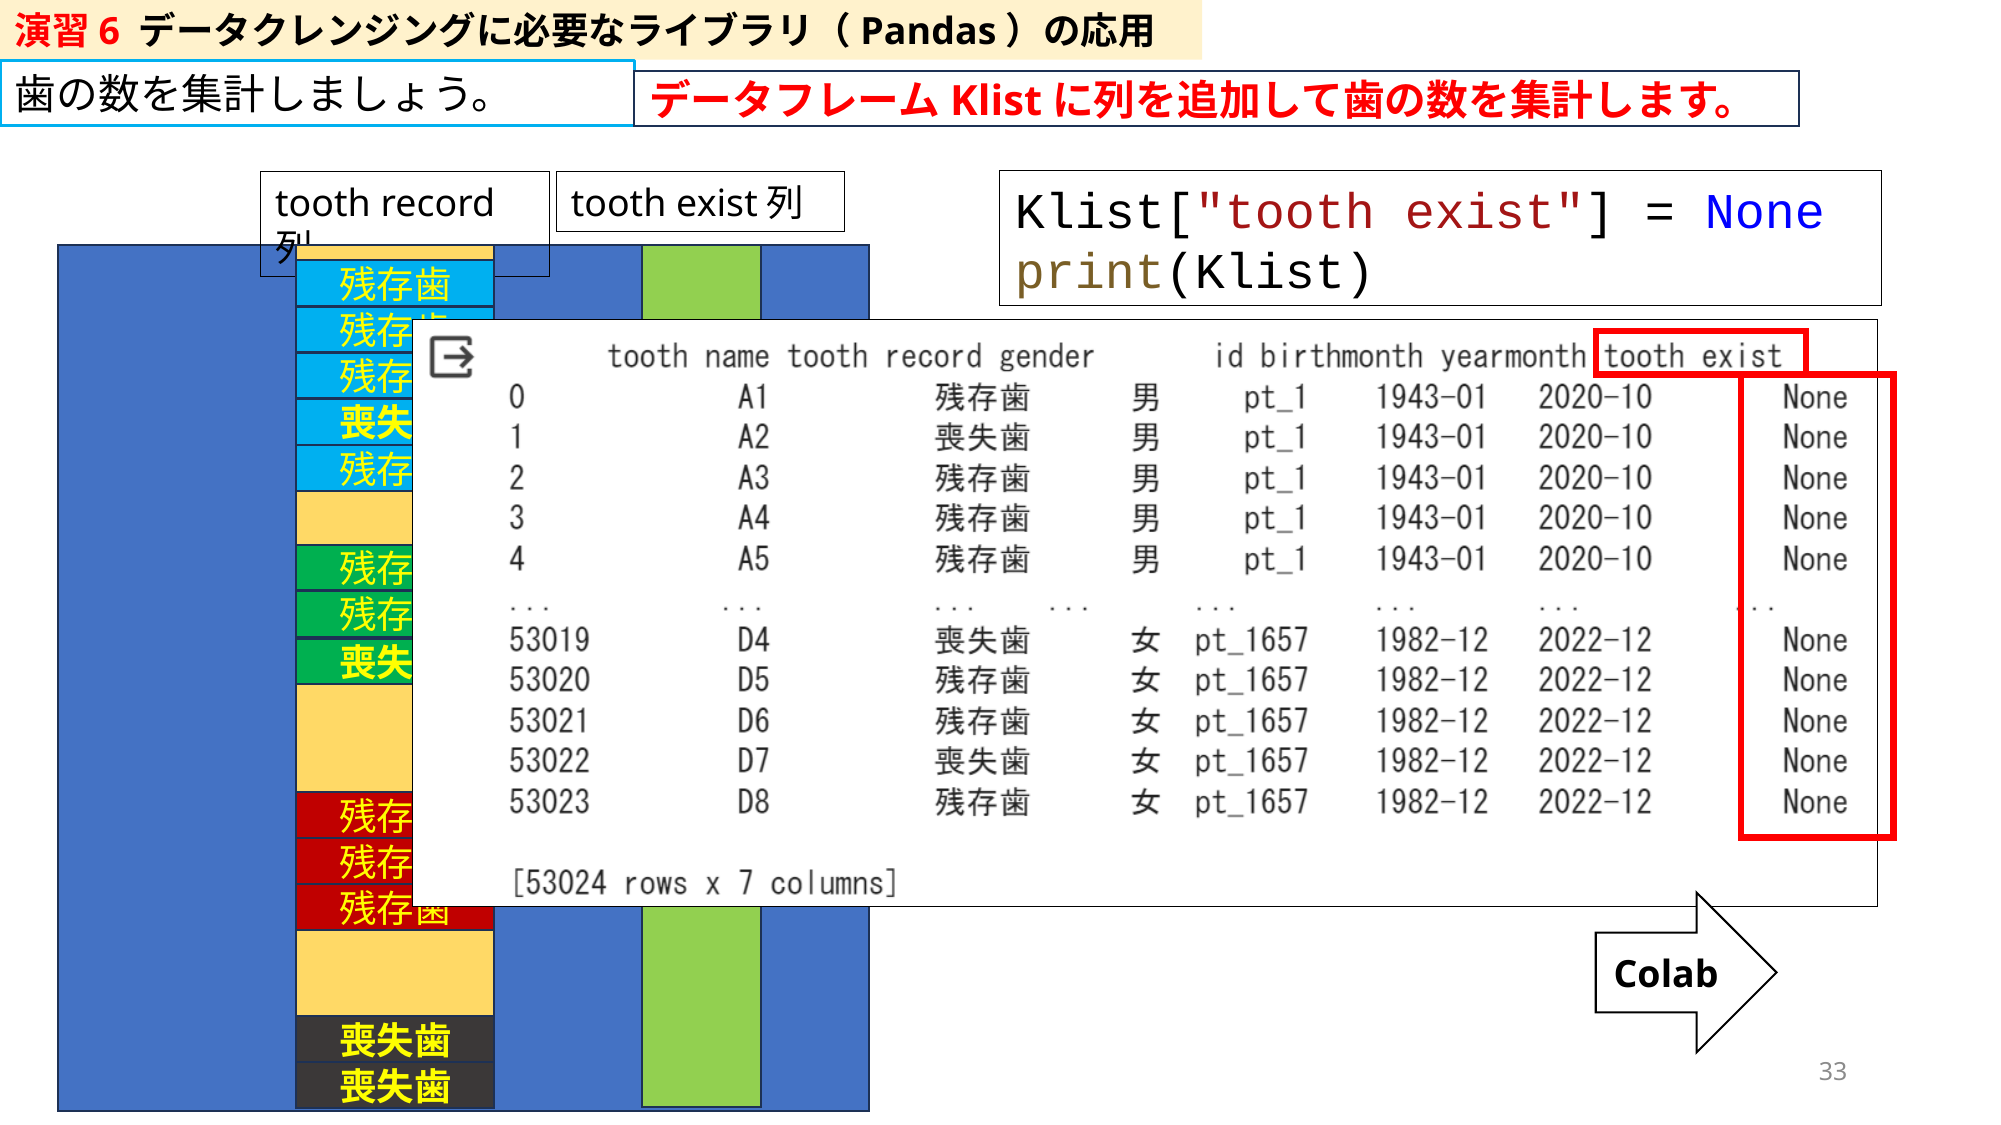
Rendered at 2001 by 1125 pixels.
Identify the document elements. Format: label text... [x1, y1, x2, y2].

text_box Klist["tooth exist"] = None print(Klist) [999, 170, 1882, 306]
text_box 残存歯 [295, 544, 412, 592]
text_box 残存歯 [295, 883, 495, 931]
text_box Colab [1594, 907, 1779, 1055]
text_box 残存歯 [295, 444, 412, 492]
text_box tooth record列 [260, 171, 550, 277]
text_box 残存歯 [295, 791, 412, 837]
text_box [641, 907, 762, 1108]
text_box [641, 244, 762, 319]
text_box 歯の数を集計しましょう。 [0, 60, 635, 126]
text_box [295, 685, 412, 791]
text_box [295, 244, 495, 259]
text_box 喪失歯 [295, 1015, 495, 1061]
text_box [57, 244, 870, 1112]
text_box [295, 492, 412, 544]
text_box 喪失歯 [295, 398, 412, 444]
text_box 残存歯 [295, 259, 495, 306]
text_box データフレームKlistに列を追加して歯の数を集計します。 [633, 70, 1800, 127]
text_box 残存歯 [295, 352, 412, 398]
picture [412, 319, 1878, 907]
text_box 演習6 データクレンジングに必要なライブラリ（Pandas）の応用 [0, 0, 1203, 60]
slide_number 33 [1412, 1042, 1863, 1103]
text_box [1878, 373, 1895, 839]
text_box tooth exist列 [556, 171, 845, 232]
text_box 残存歯 [295, 306, 495, 352]
text_box 残存歯 [295, 837, 412, 883]
text_box 残存歯 [295, 592, 412, 638]
text_box 喪失歯 [295, 638, 412, 685]
text_box [295, 931, 495, 1015]
text_box 喪失歯 [295, 1061, 495, 1109]
